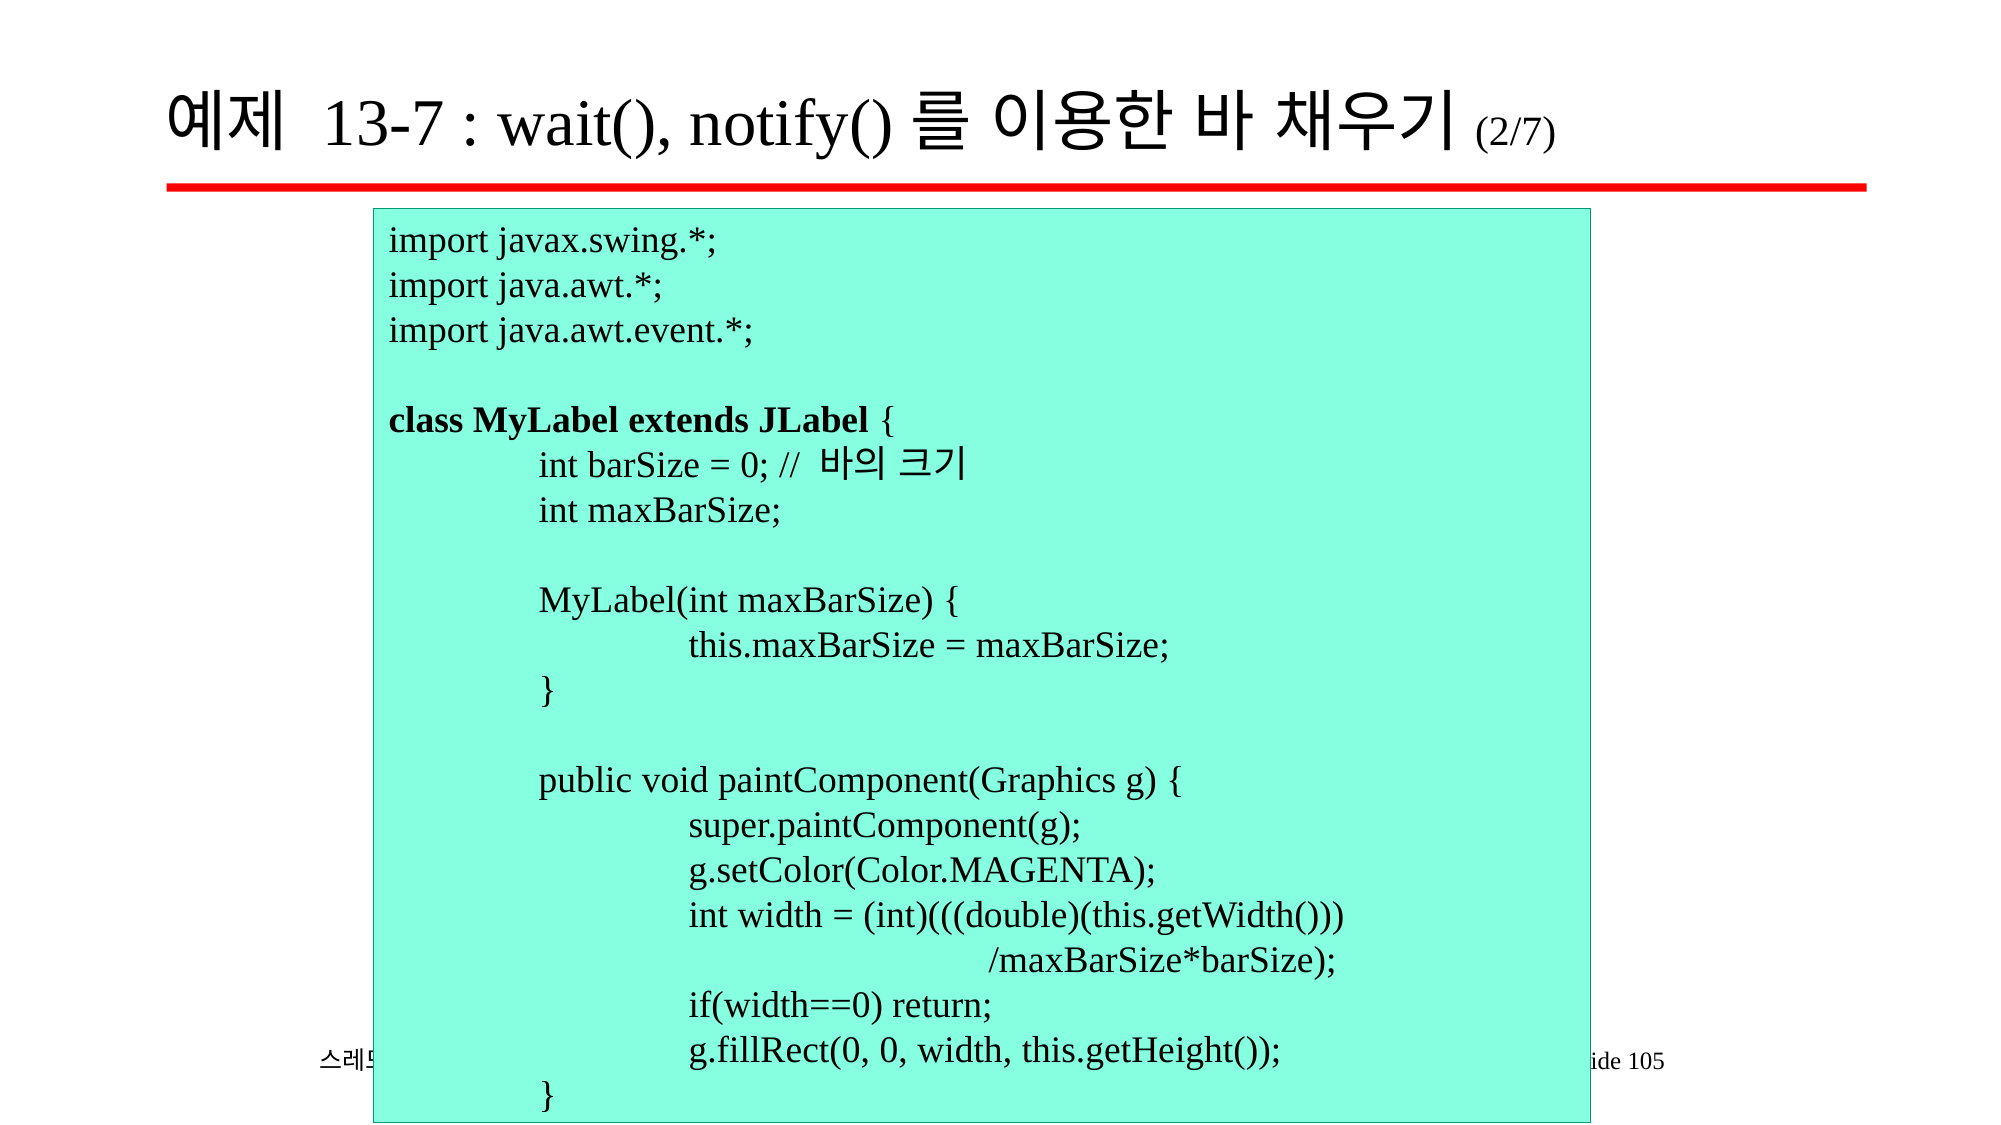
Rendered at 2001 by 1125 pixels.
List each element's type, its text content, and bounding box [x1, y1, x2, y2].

text_box import javax.swing.*; import java.awt.*; import java.awt.event.*; class MyLabel extends JLabel { int barSize = 0; // 바의 크기 int maxBarSize; MyLabel(int maxBarSize) { this.maxBarSize = maxBarSize; } public void paintComponent(Graphics g) { super.paintComponent(g); g.setColor(Color.MAGENTA); int width = (int)(((double)(this.getWidth())) /maxBarSize*barSize); if(width==0) return; g.fillRect(0, 0, width, this.getHeight()); } [373, 208, 1591, 1123]
title 예제 13-7 : wait(), notify()를 이용한 바 채우기(2/7) [150, 50, 1850, 188]
